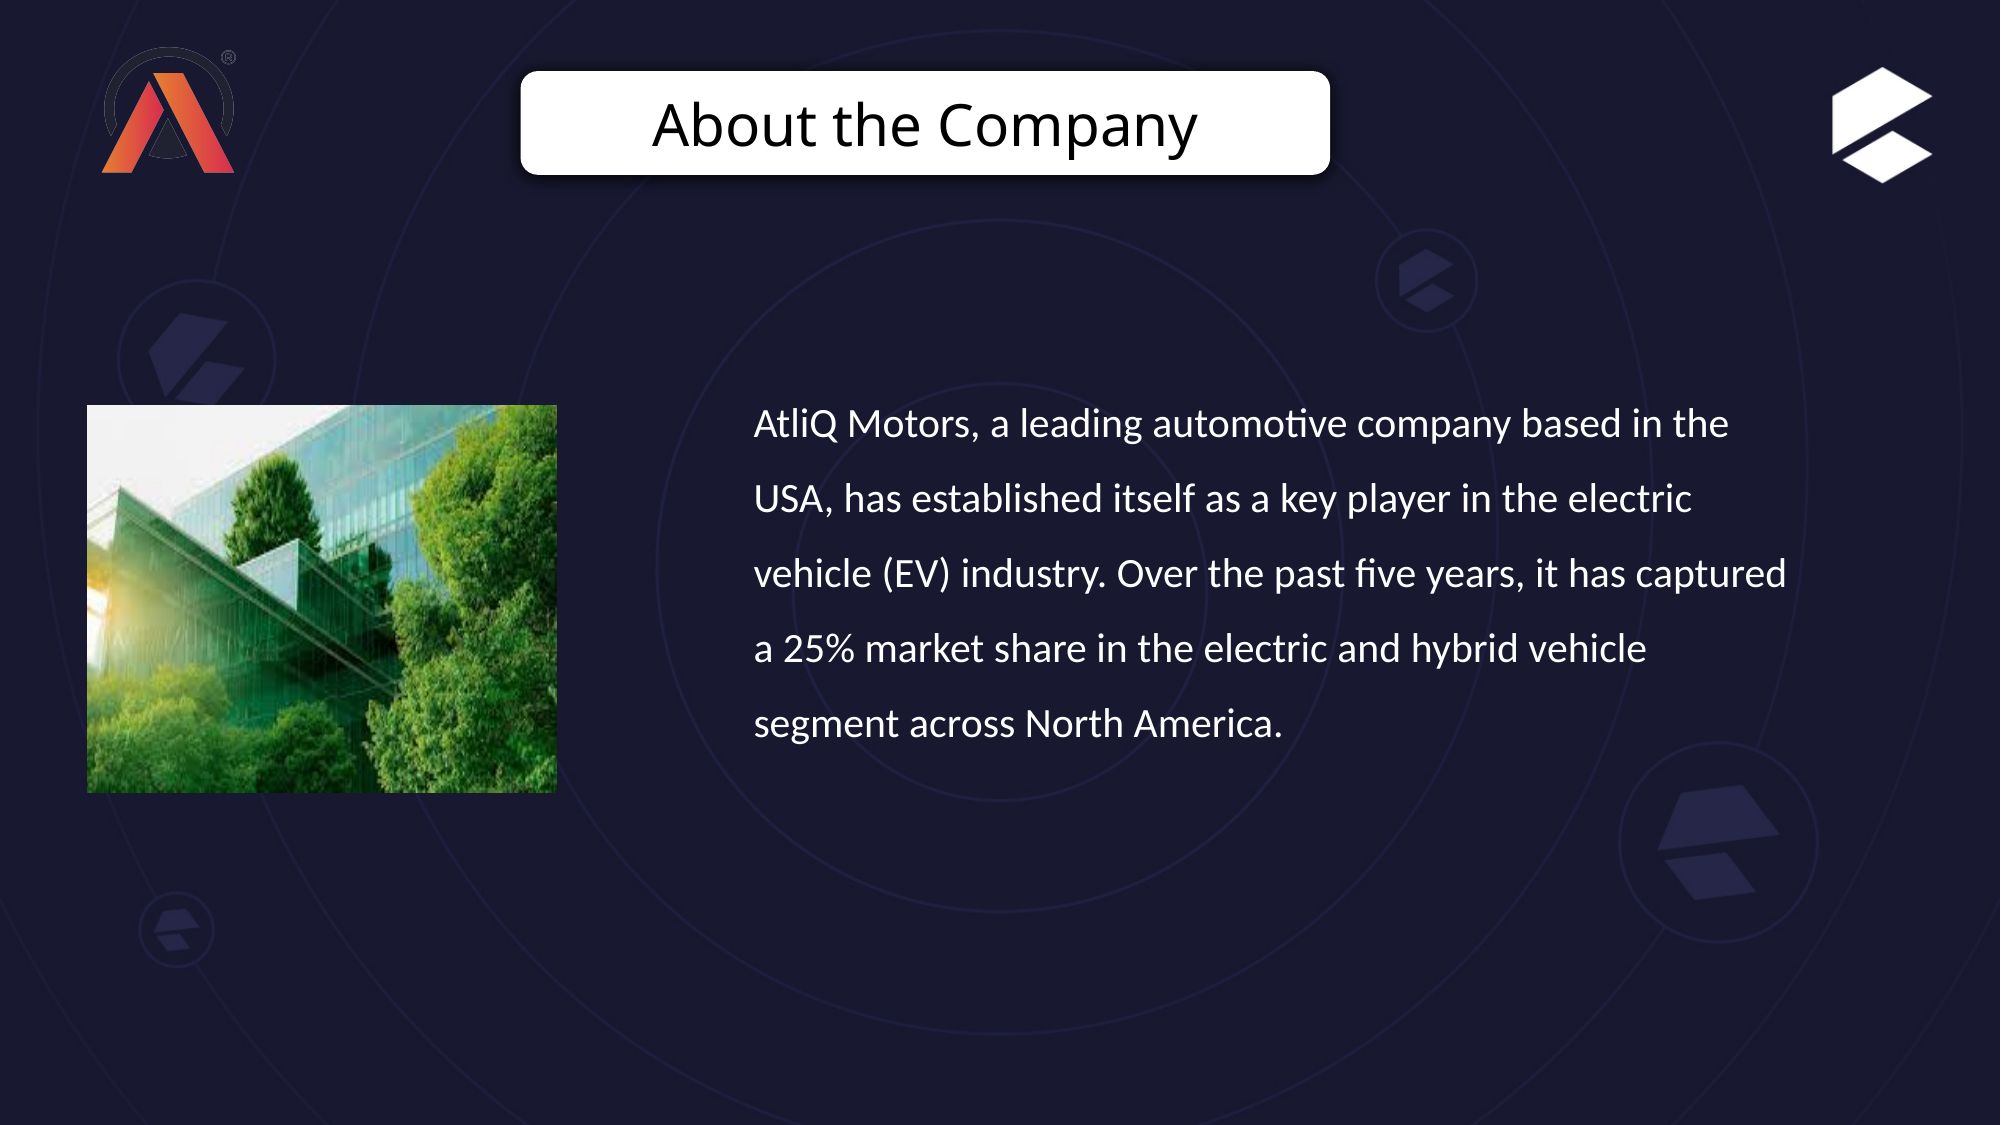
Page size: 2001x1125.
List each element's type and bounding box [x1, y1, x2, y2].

list [0, 0, 2000, 1125]
picture [100, 44, 240, 174]
picture [87, 405, 557, 793]
